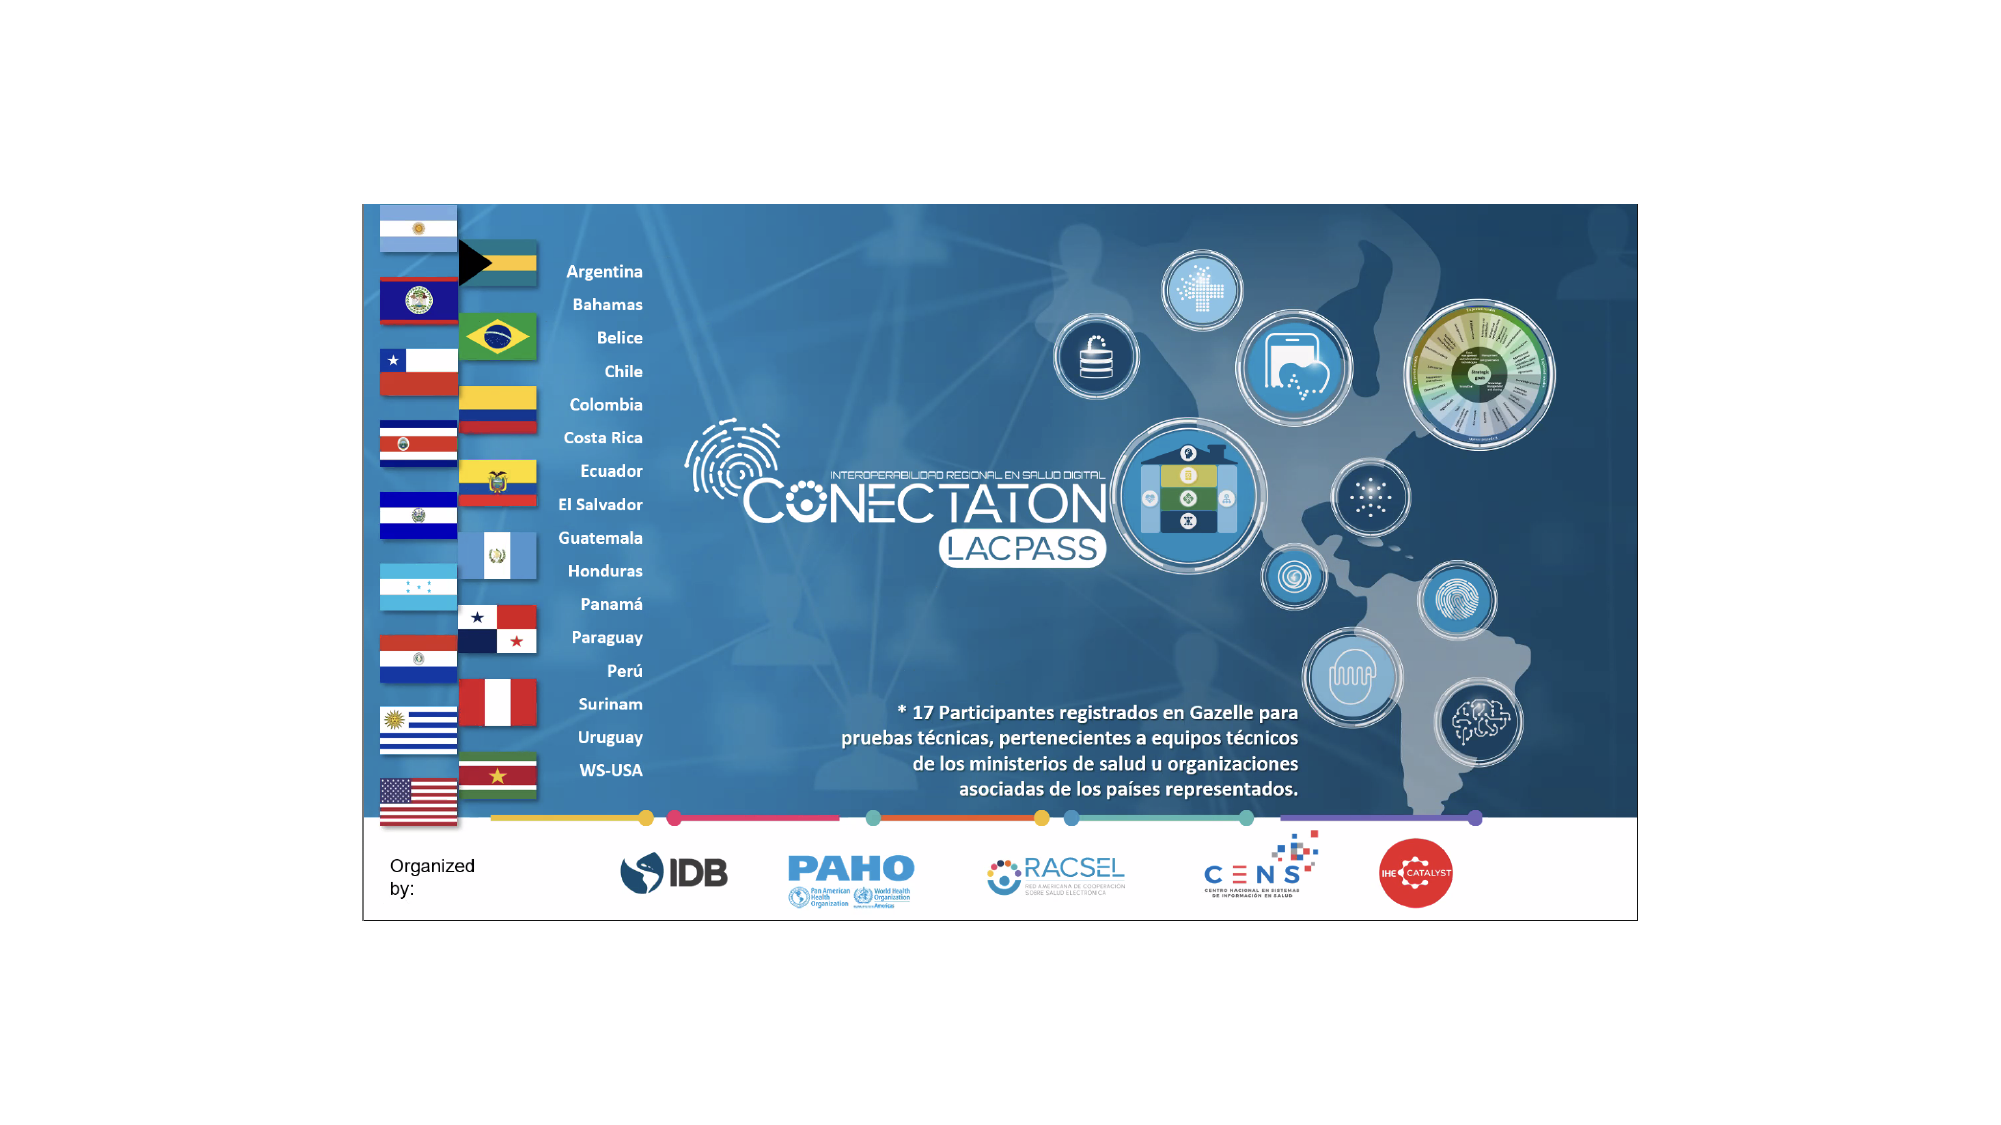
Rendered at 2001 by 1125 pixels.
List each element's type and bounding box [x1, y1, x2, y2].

picture [361, 203, 1638, 922]
